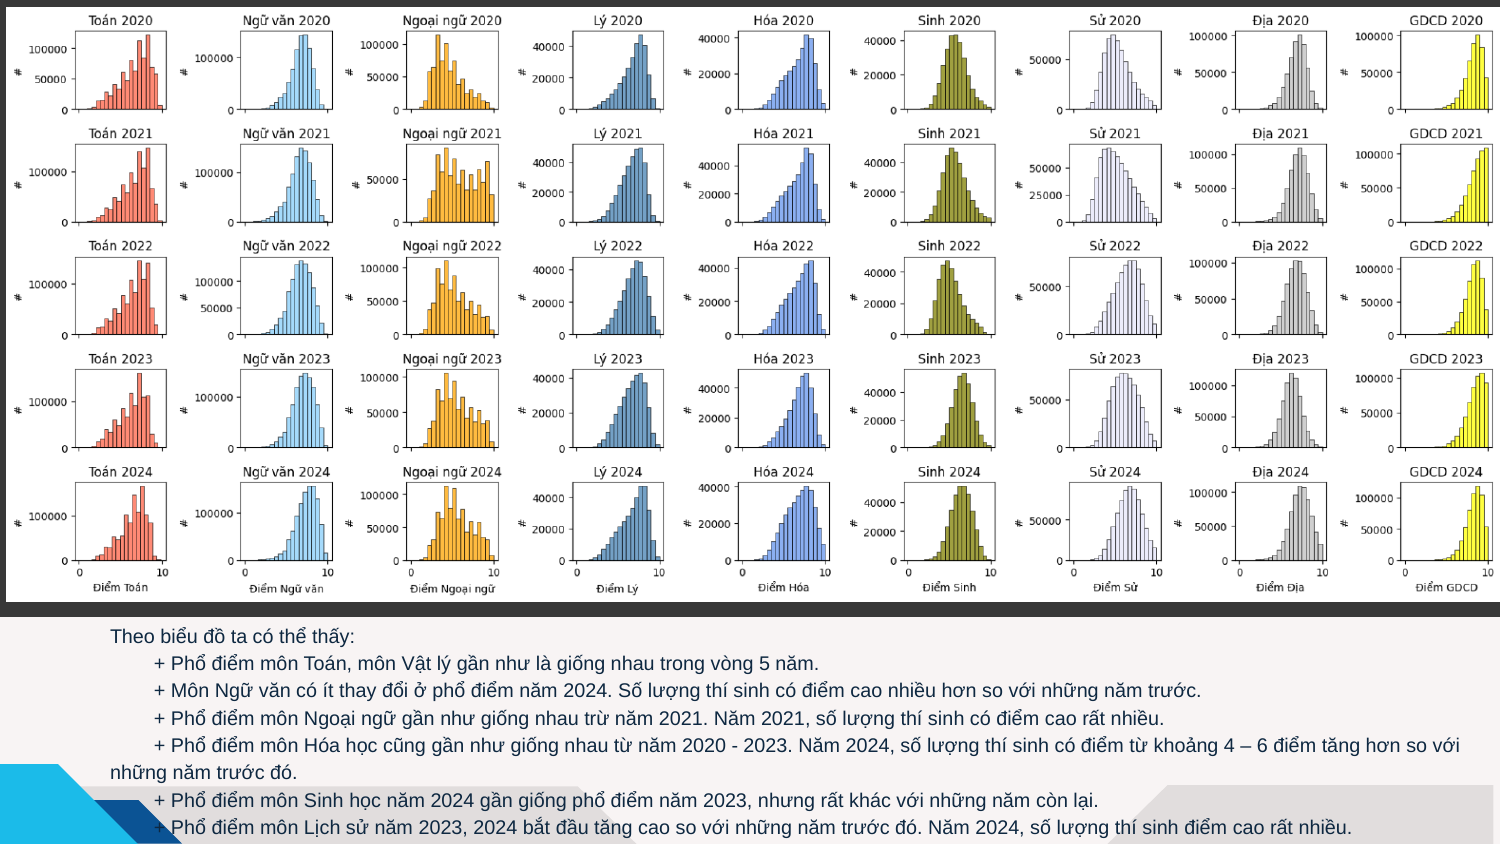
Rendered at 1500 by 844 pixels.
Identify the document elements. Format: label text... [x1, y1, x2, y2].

picture [0, 0, 1500, 617]
title Theo biểu đồ ta có thể thấy: + Phổ điểm môn Toán, môn Vật lý gần như là giống nhau trong vòng 5 năm. + Môn Ngữ văn có ít thay đổi ở phổ điểm năm 2024. Số lượng thí sinh có điểm cao nhiều hơn so với những năm trước. + Phổ điểm môn Ngoại ngữ gần như giống nhau trừ năm 2021. Năm 2021, số lượng thí sinh có điểm cao rất nhiều. + Phổ điểm môn Hóa học cũng gần như giống nhau từ năm 2020 - 2023. Năm 2024, số lượng thí sinh có điểm từ khoảng 4 – 6 điểm tăng hơn so với những năm trước đó. + Phổ điểm môn Sinh học năm 2024 gần giống phổ điểm năm 2023, nhưng rất khác với những năm còn lại. + Phổ điểm môn Lịch sử năm 2023, 2024 bắt đầu tăng cao so với những năm trước đó. Năm 2024, số lượng thí sinh điểm cao rất nhiều. + Phổ điểm môn Địa lý cũng có khác biệt qua từng năm nhưng đều rất cao. [20, 625, 1500, 685]
